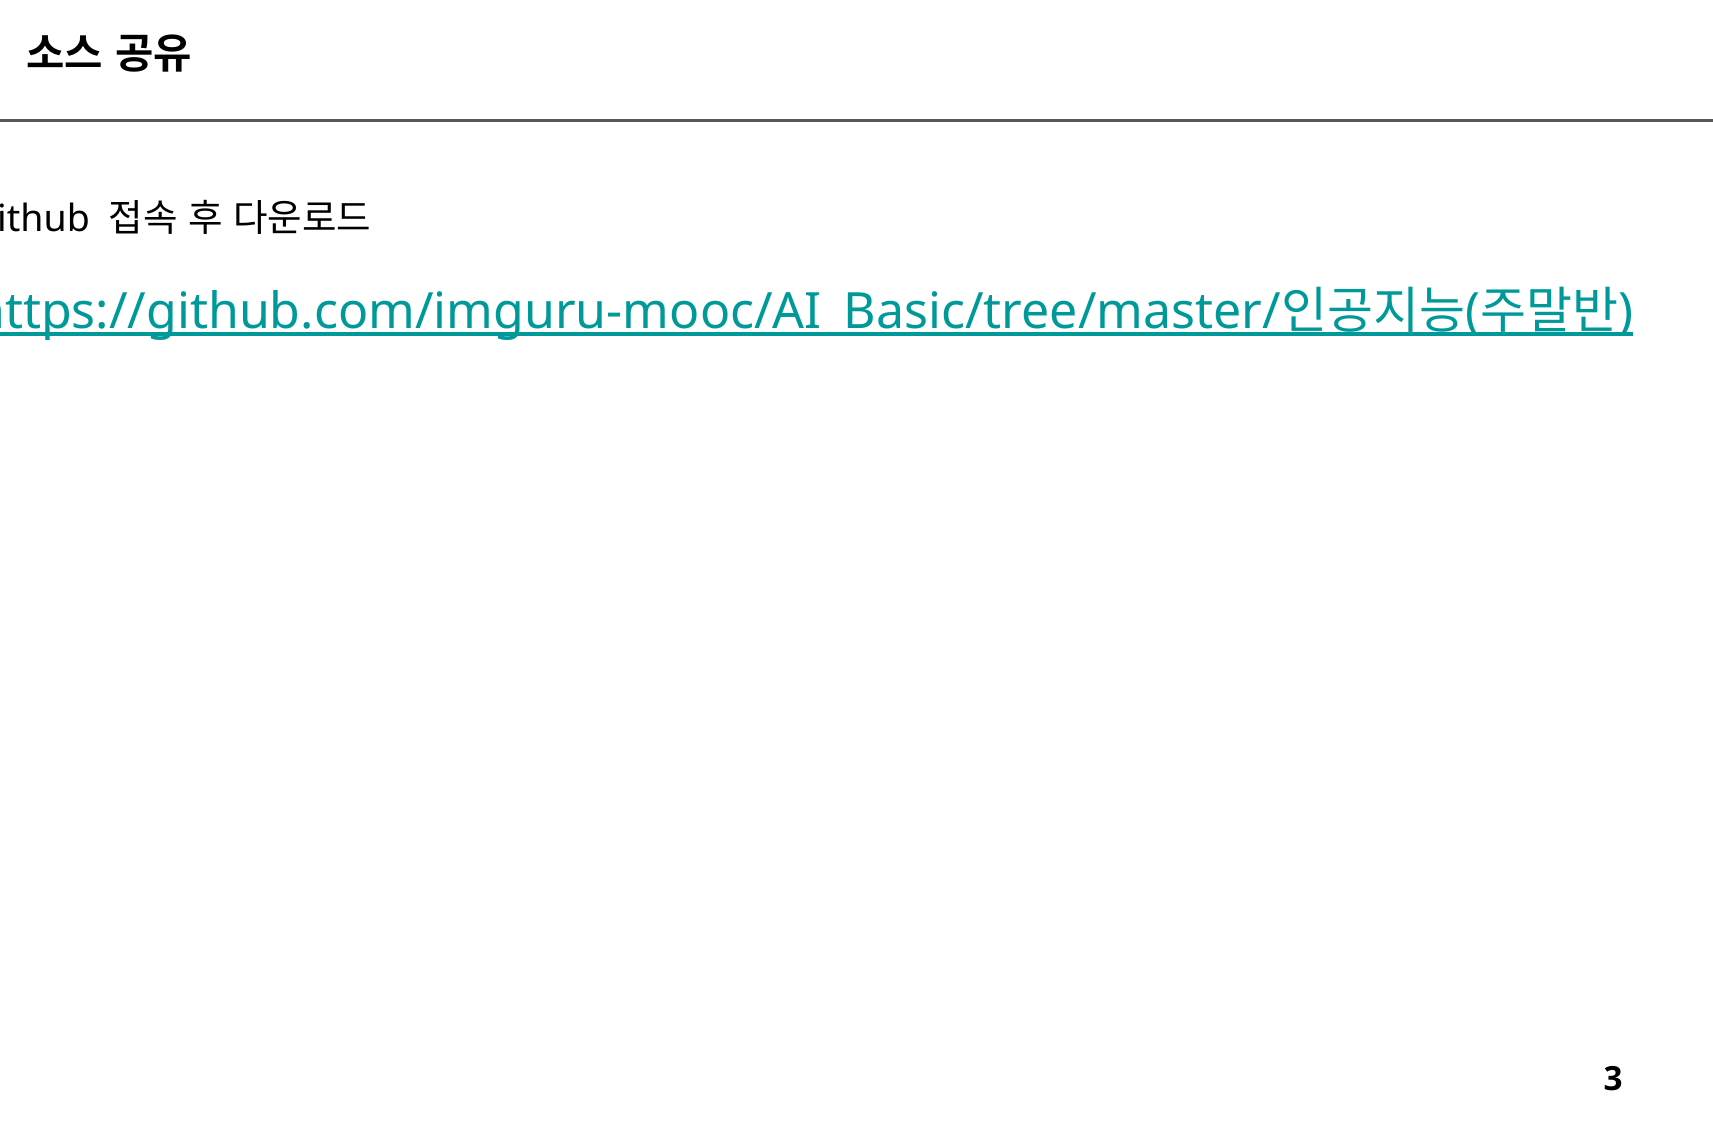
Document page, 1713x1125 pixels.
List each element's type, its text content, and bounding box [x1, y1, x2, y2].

text_box github 접속 후 다운로드 https://github.com/imguru-mooc/AI_Basic/tree/master/인공지능(주말반) [0, 186, 1648, 359]
text_box 소스 공유 [11, 13, 778, 80]
